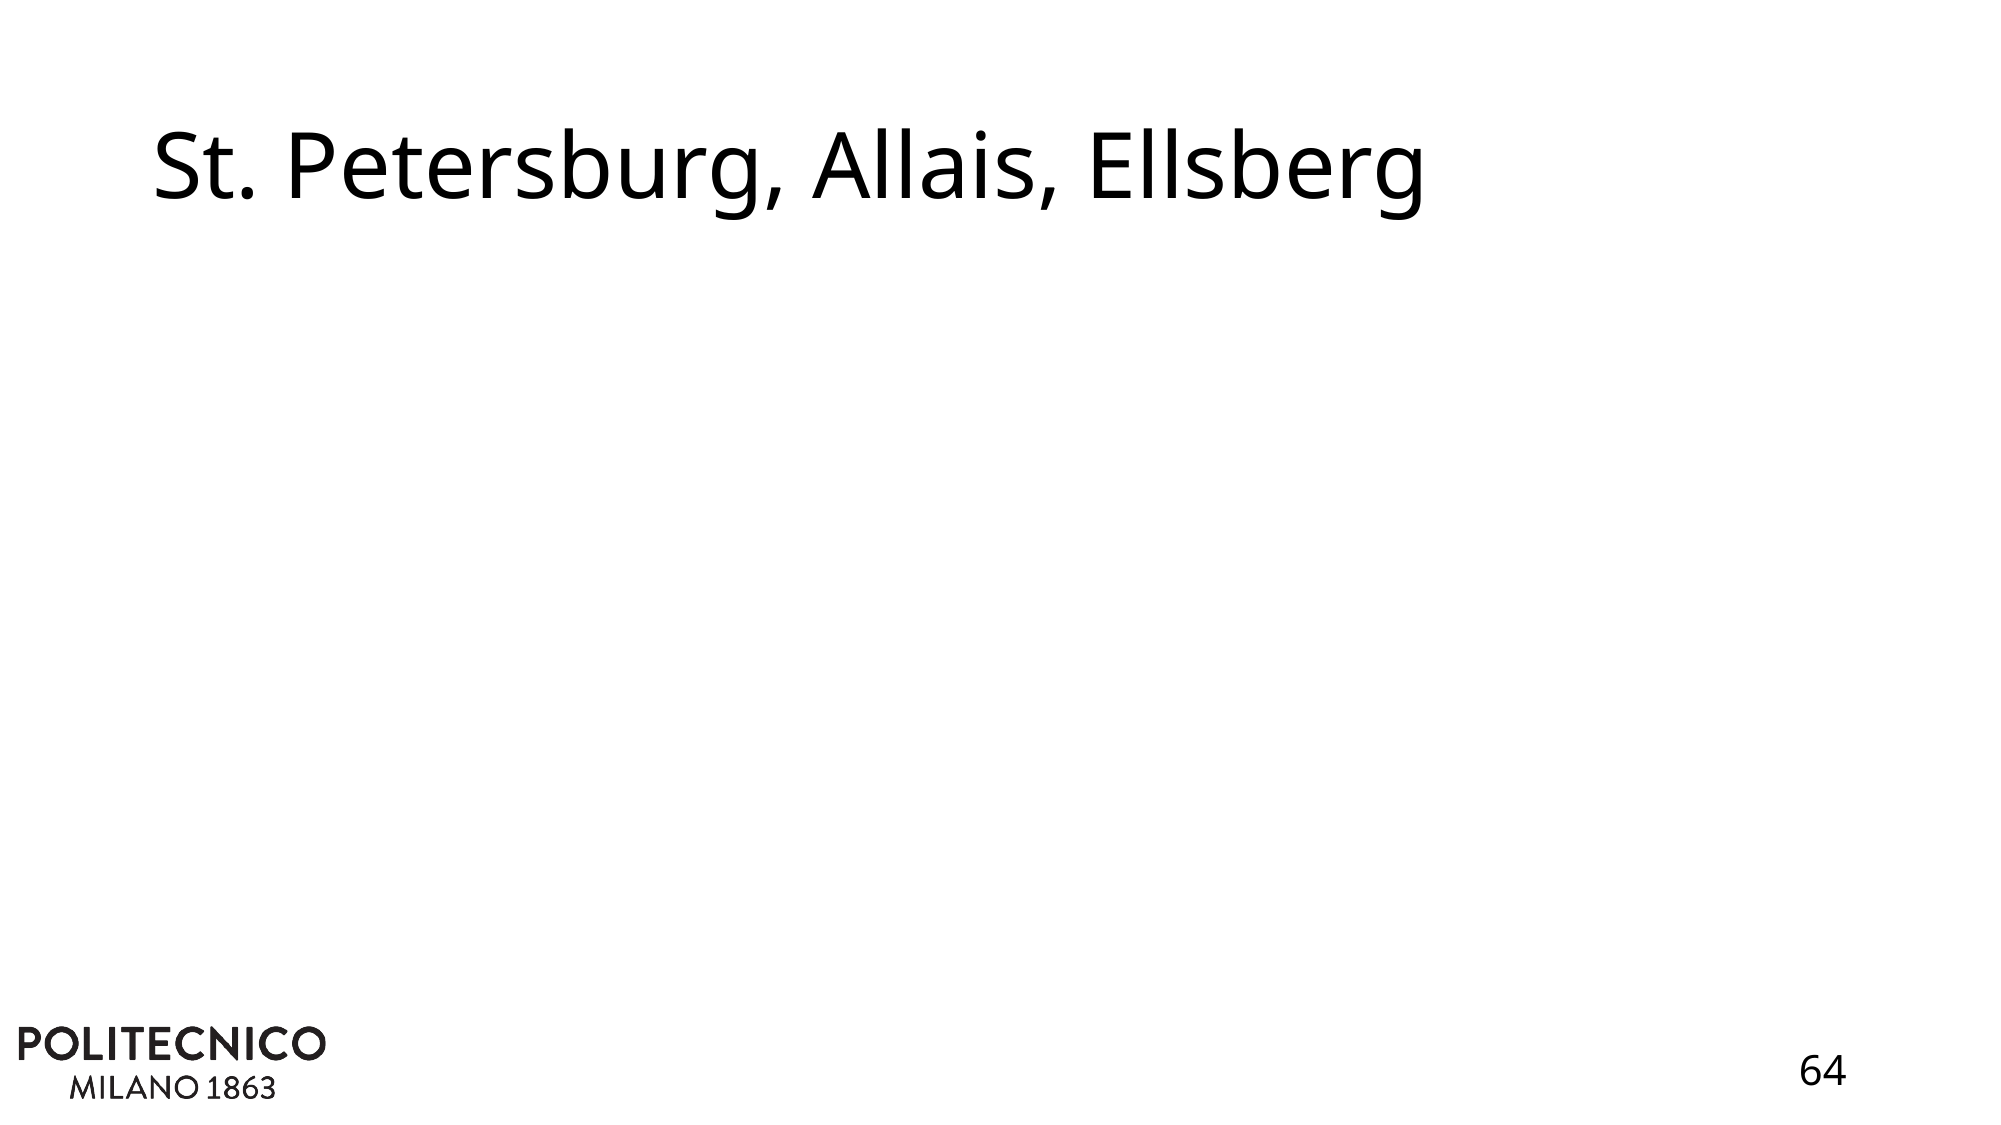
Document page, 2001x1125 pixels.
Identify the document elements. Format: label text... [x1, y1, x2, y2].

title St. Petersburg, Allais, Ellsberg [137, 59, 1863, 277]
picture [18, 1012, 327, 1099]
slide_number 38 [1412, 1042, 1863, 1103]
